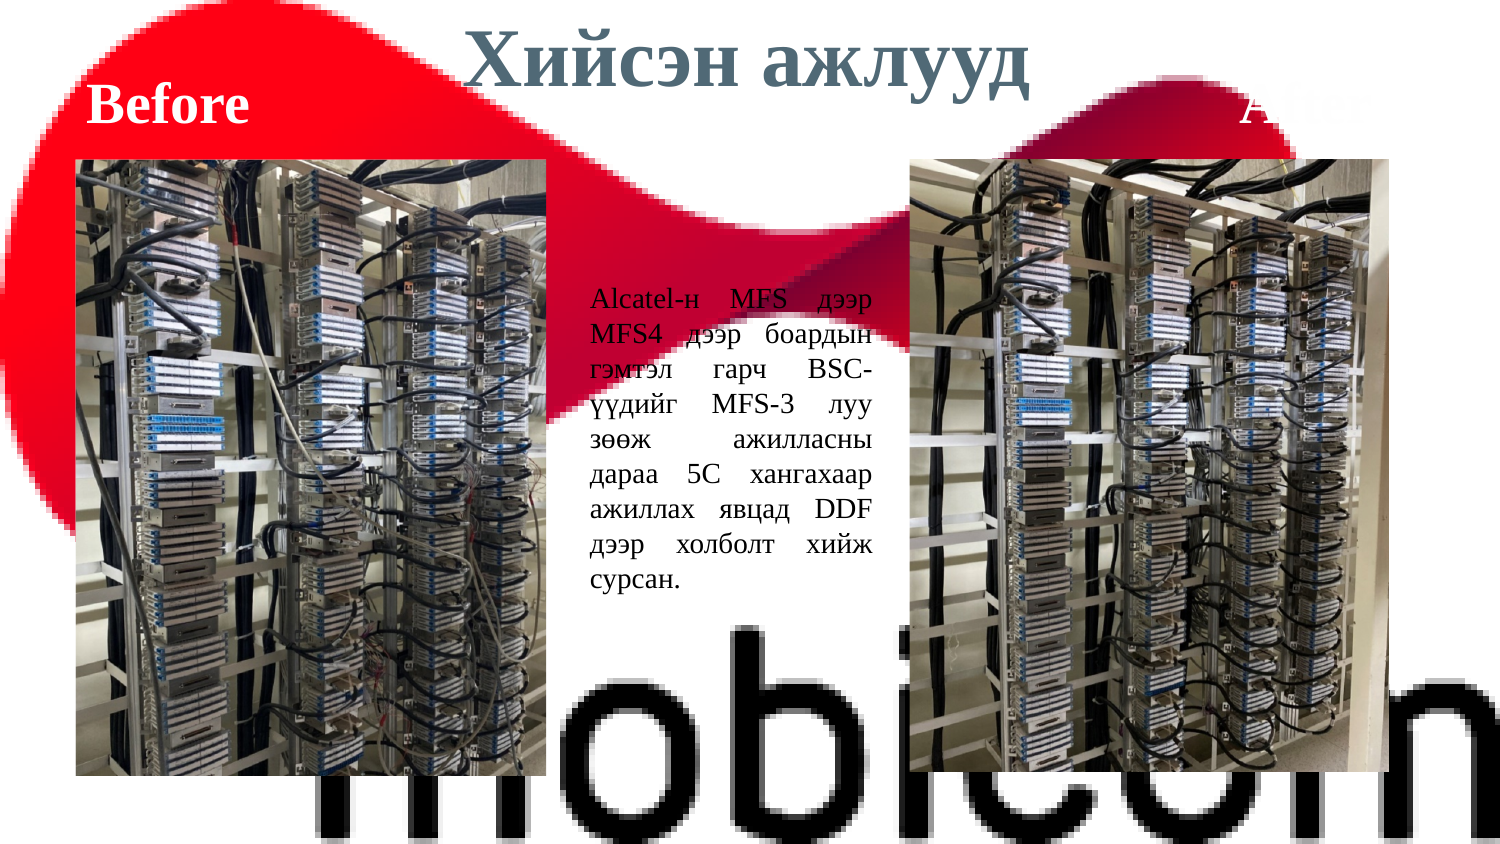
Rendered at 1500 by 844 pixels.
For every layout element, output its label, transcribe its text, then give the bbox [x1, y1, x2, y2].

text_box Before [71, 57, 266, 143]
text_box Alcatel-н MFS дээр MFS4 дээр боардын гэмтэл гарч BSC-үүдийг MFS-3 луу зөөж ажилласны дараа 5C хангахаар ажиллах явцад DDF дээр холболт хийж сурсан. [624, 271, 837, 602]
text_box Хийсэн ажлууд [124, 0, 1389, 101]
text_box After [1224, 101, 1388, 143]
picture [0, 0, 1500, 844]
